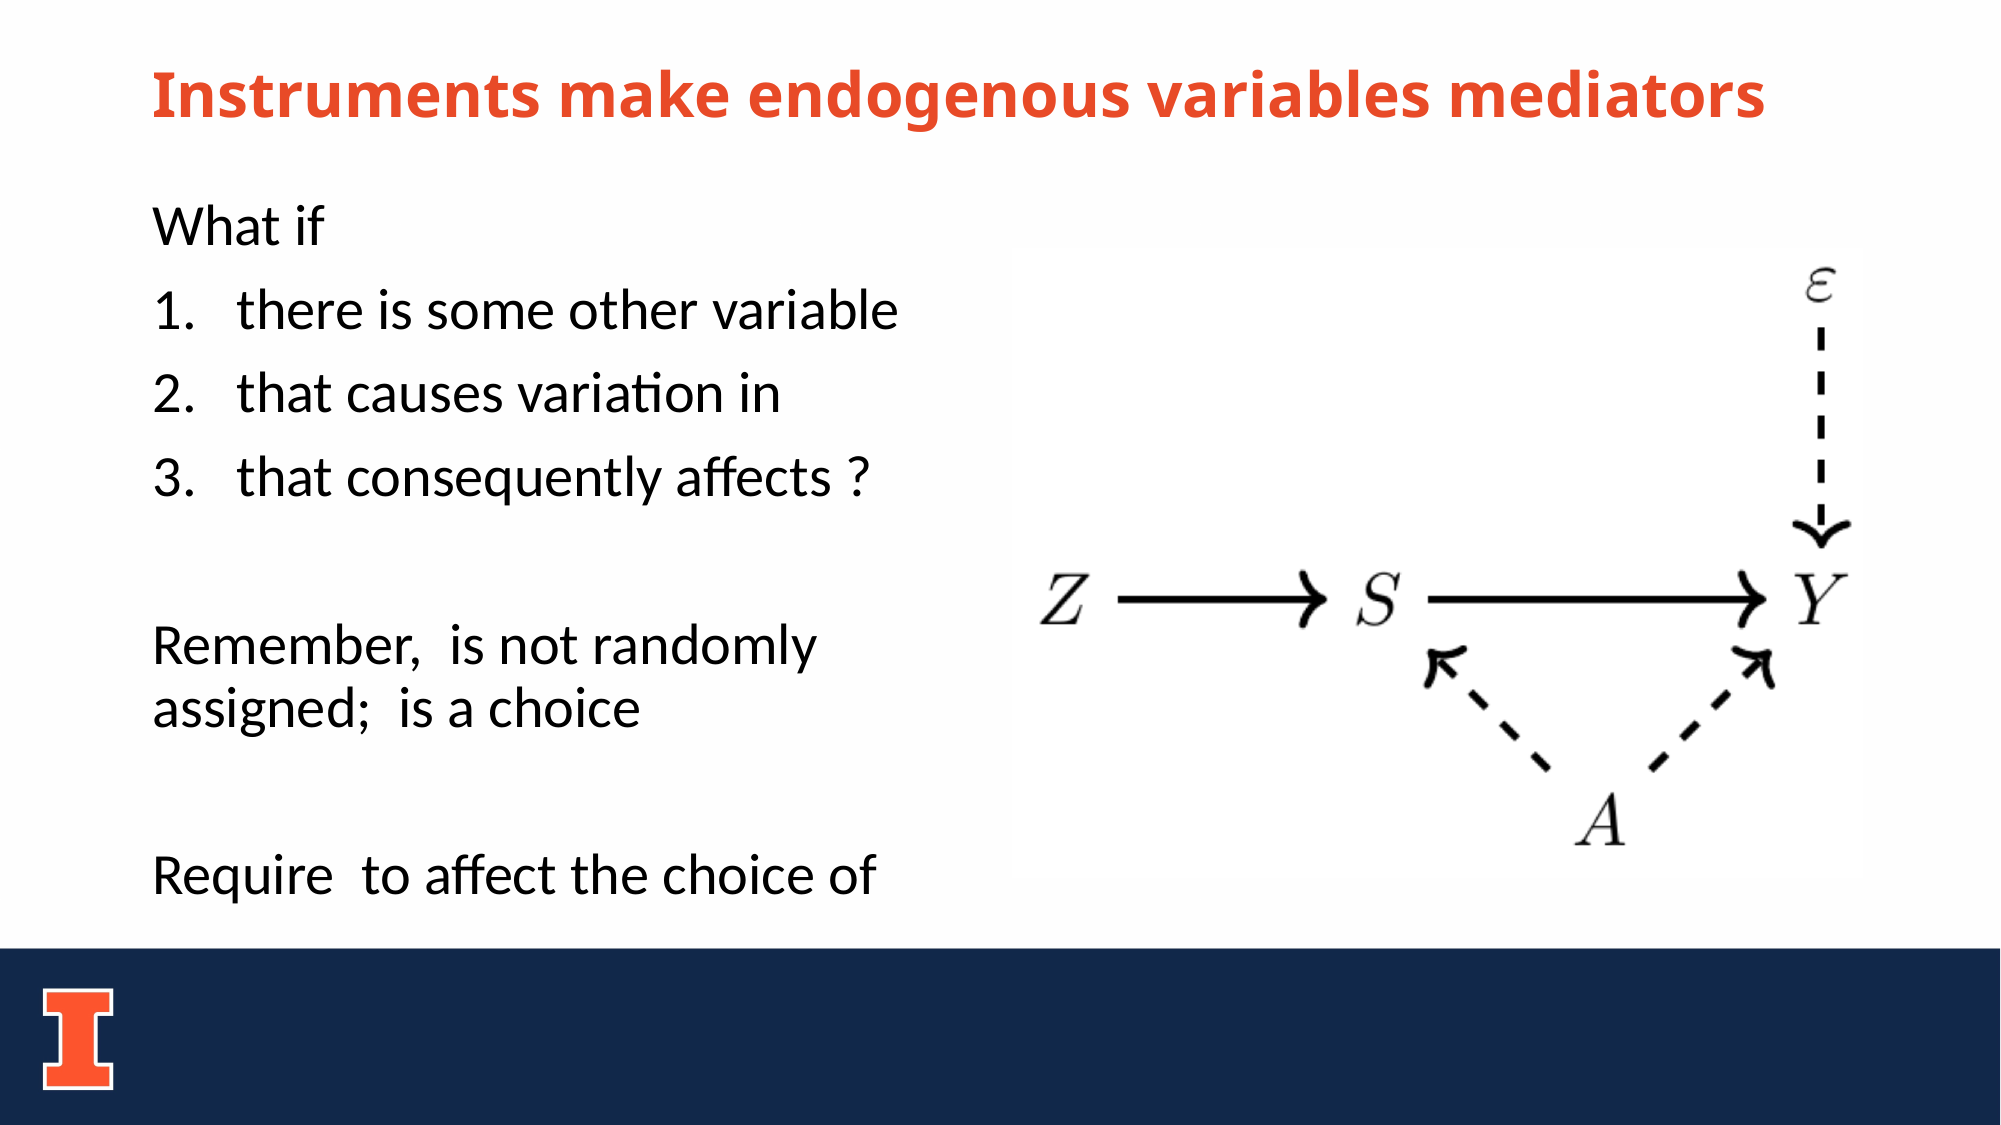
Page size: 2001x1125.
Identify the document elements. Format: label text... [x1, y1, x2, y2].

picture [0, 0, 2001, 1125]
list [1012, 248, 1863, 878]
title Instruments make endogenous variables mediators [137, 56, 1863, 155]
